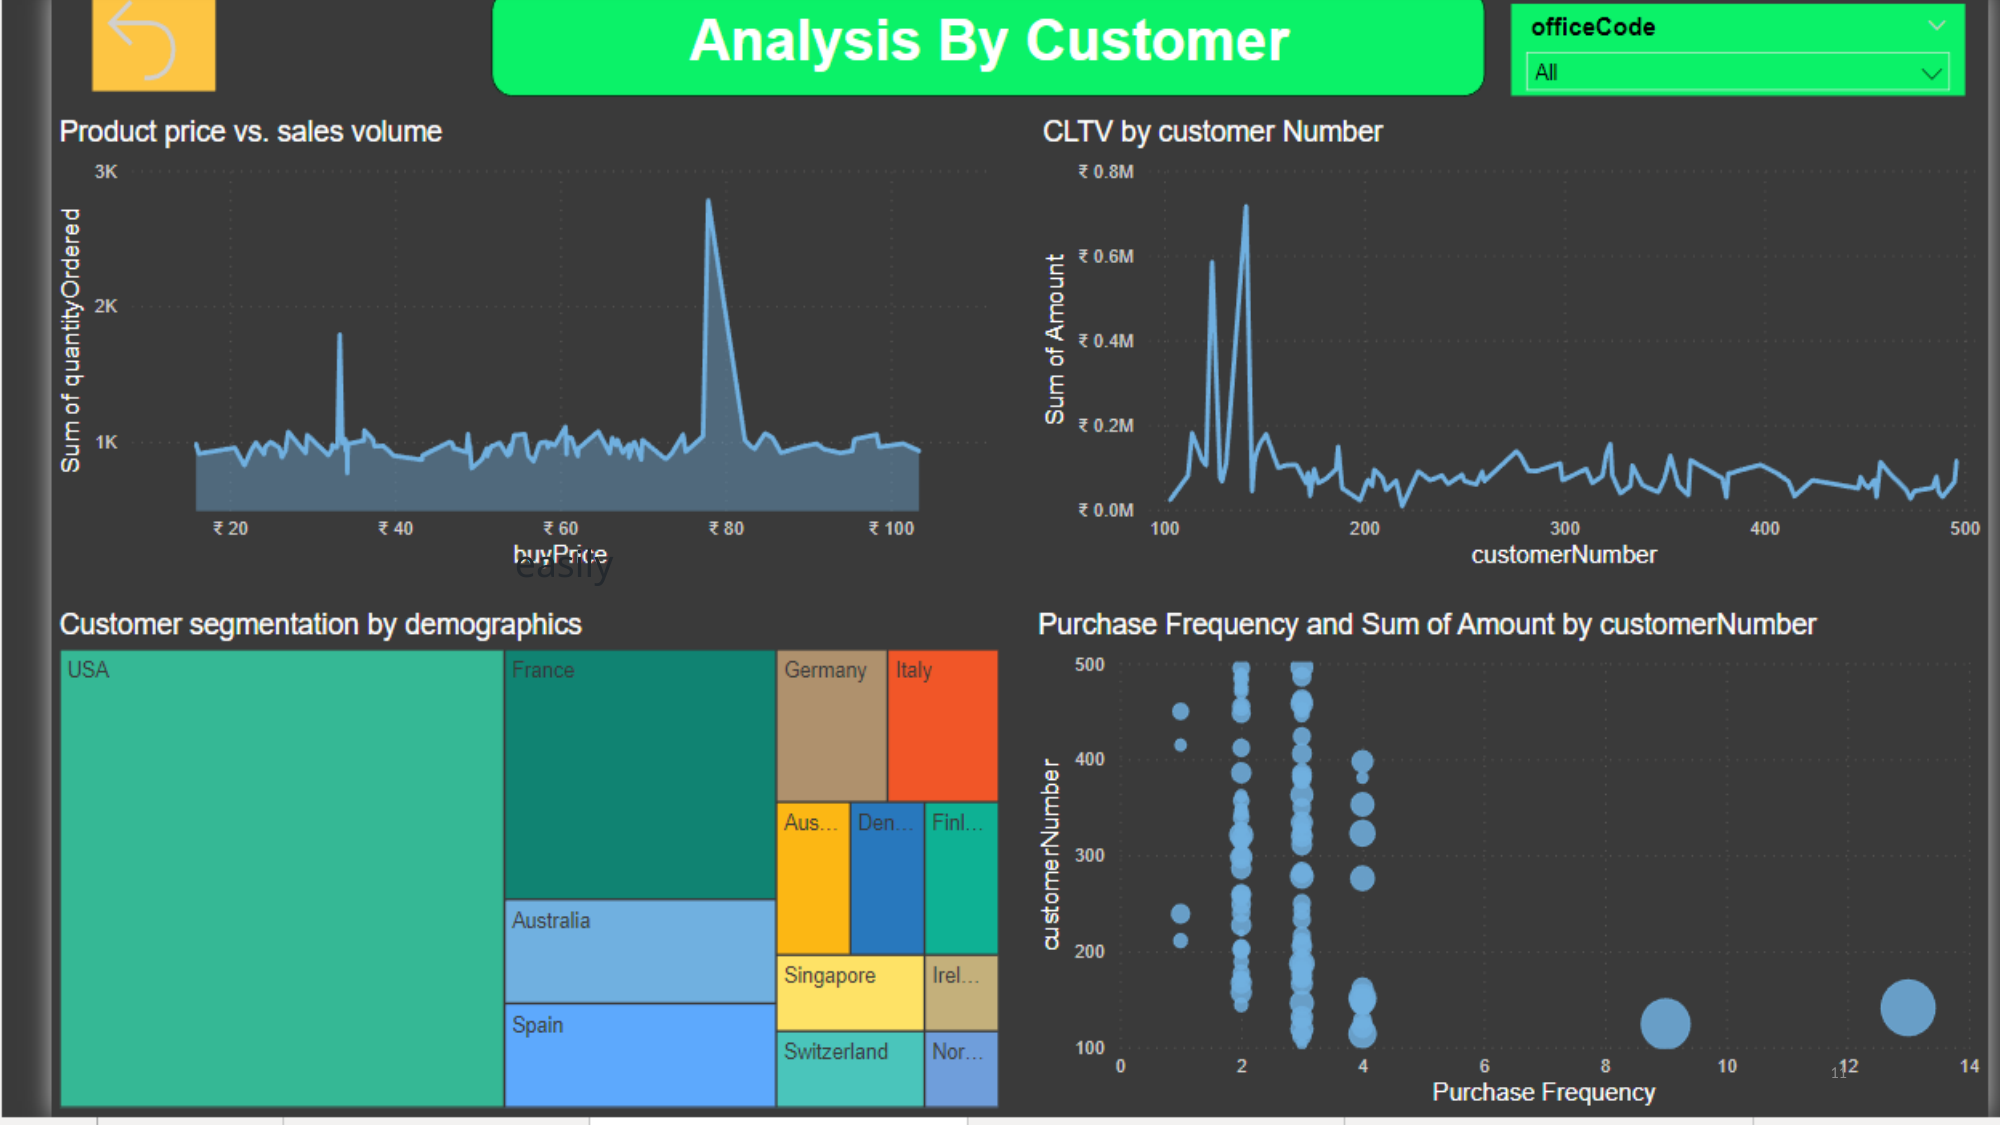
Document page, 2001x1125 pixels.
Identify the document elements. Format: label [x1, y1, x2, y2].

list [0, 0, 2000, 1125]
